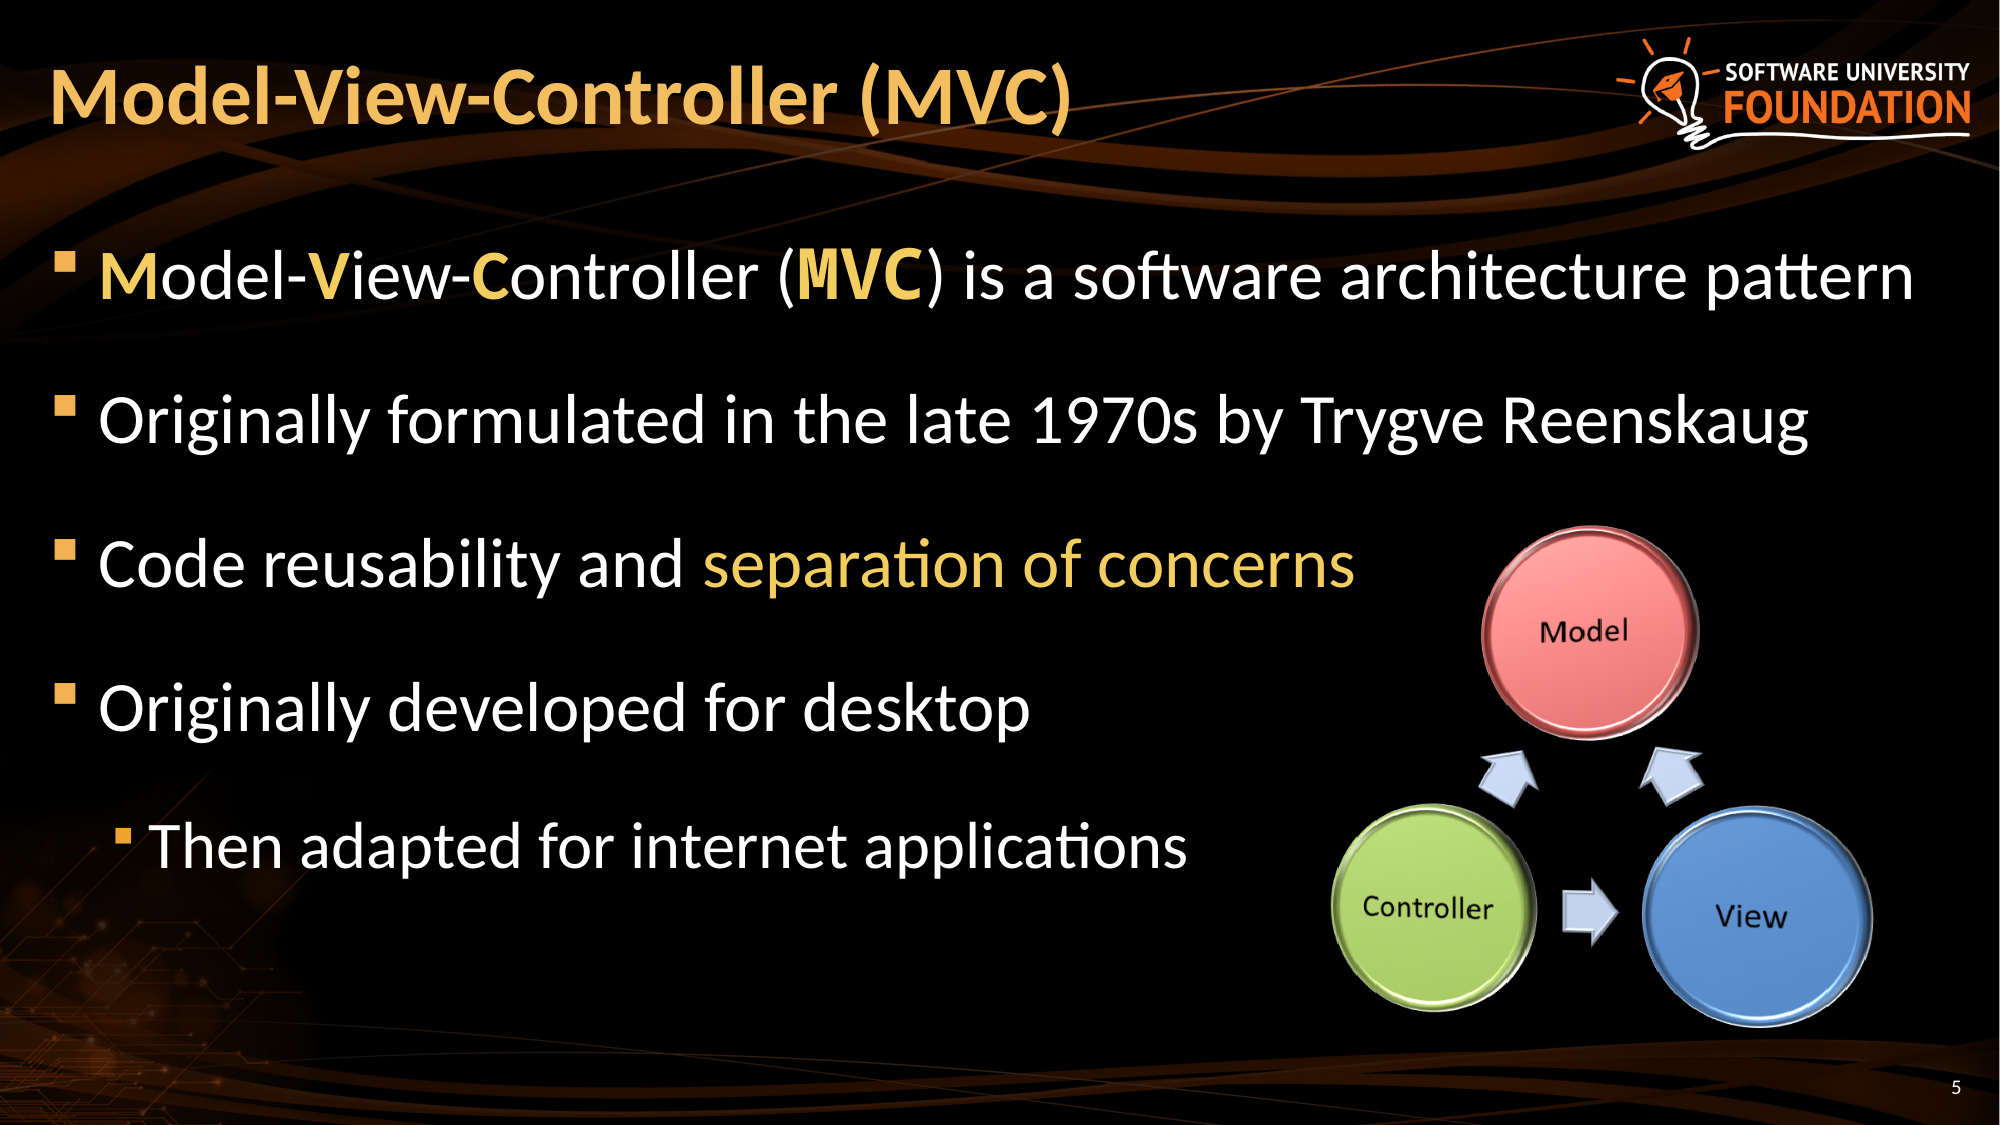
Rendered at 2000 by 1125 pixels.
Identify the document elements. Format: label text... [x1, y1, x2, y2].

list Model-View-Controller (MVC) is a software architecture pattern Originally formulated in the late 1970s by Trygve Reenskaug Code reusability and separation of concerns Originally developed for desktop Then adapted for internet applications [31, 188, 1968, 1103]
title Model-View-Controller (MVC) [30, 6, 1602, 189]
picture [0, 0, 2000, 1125]
